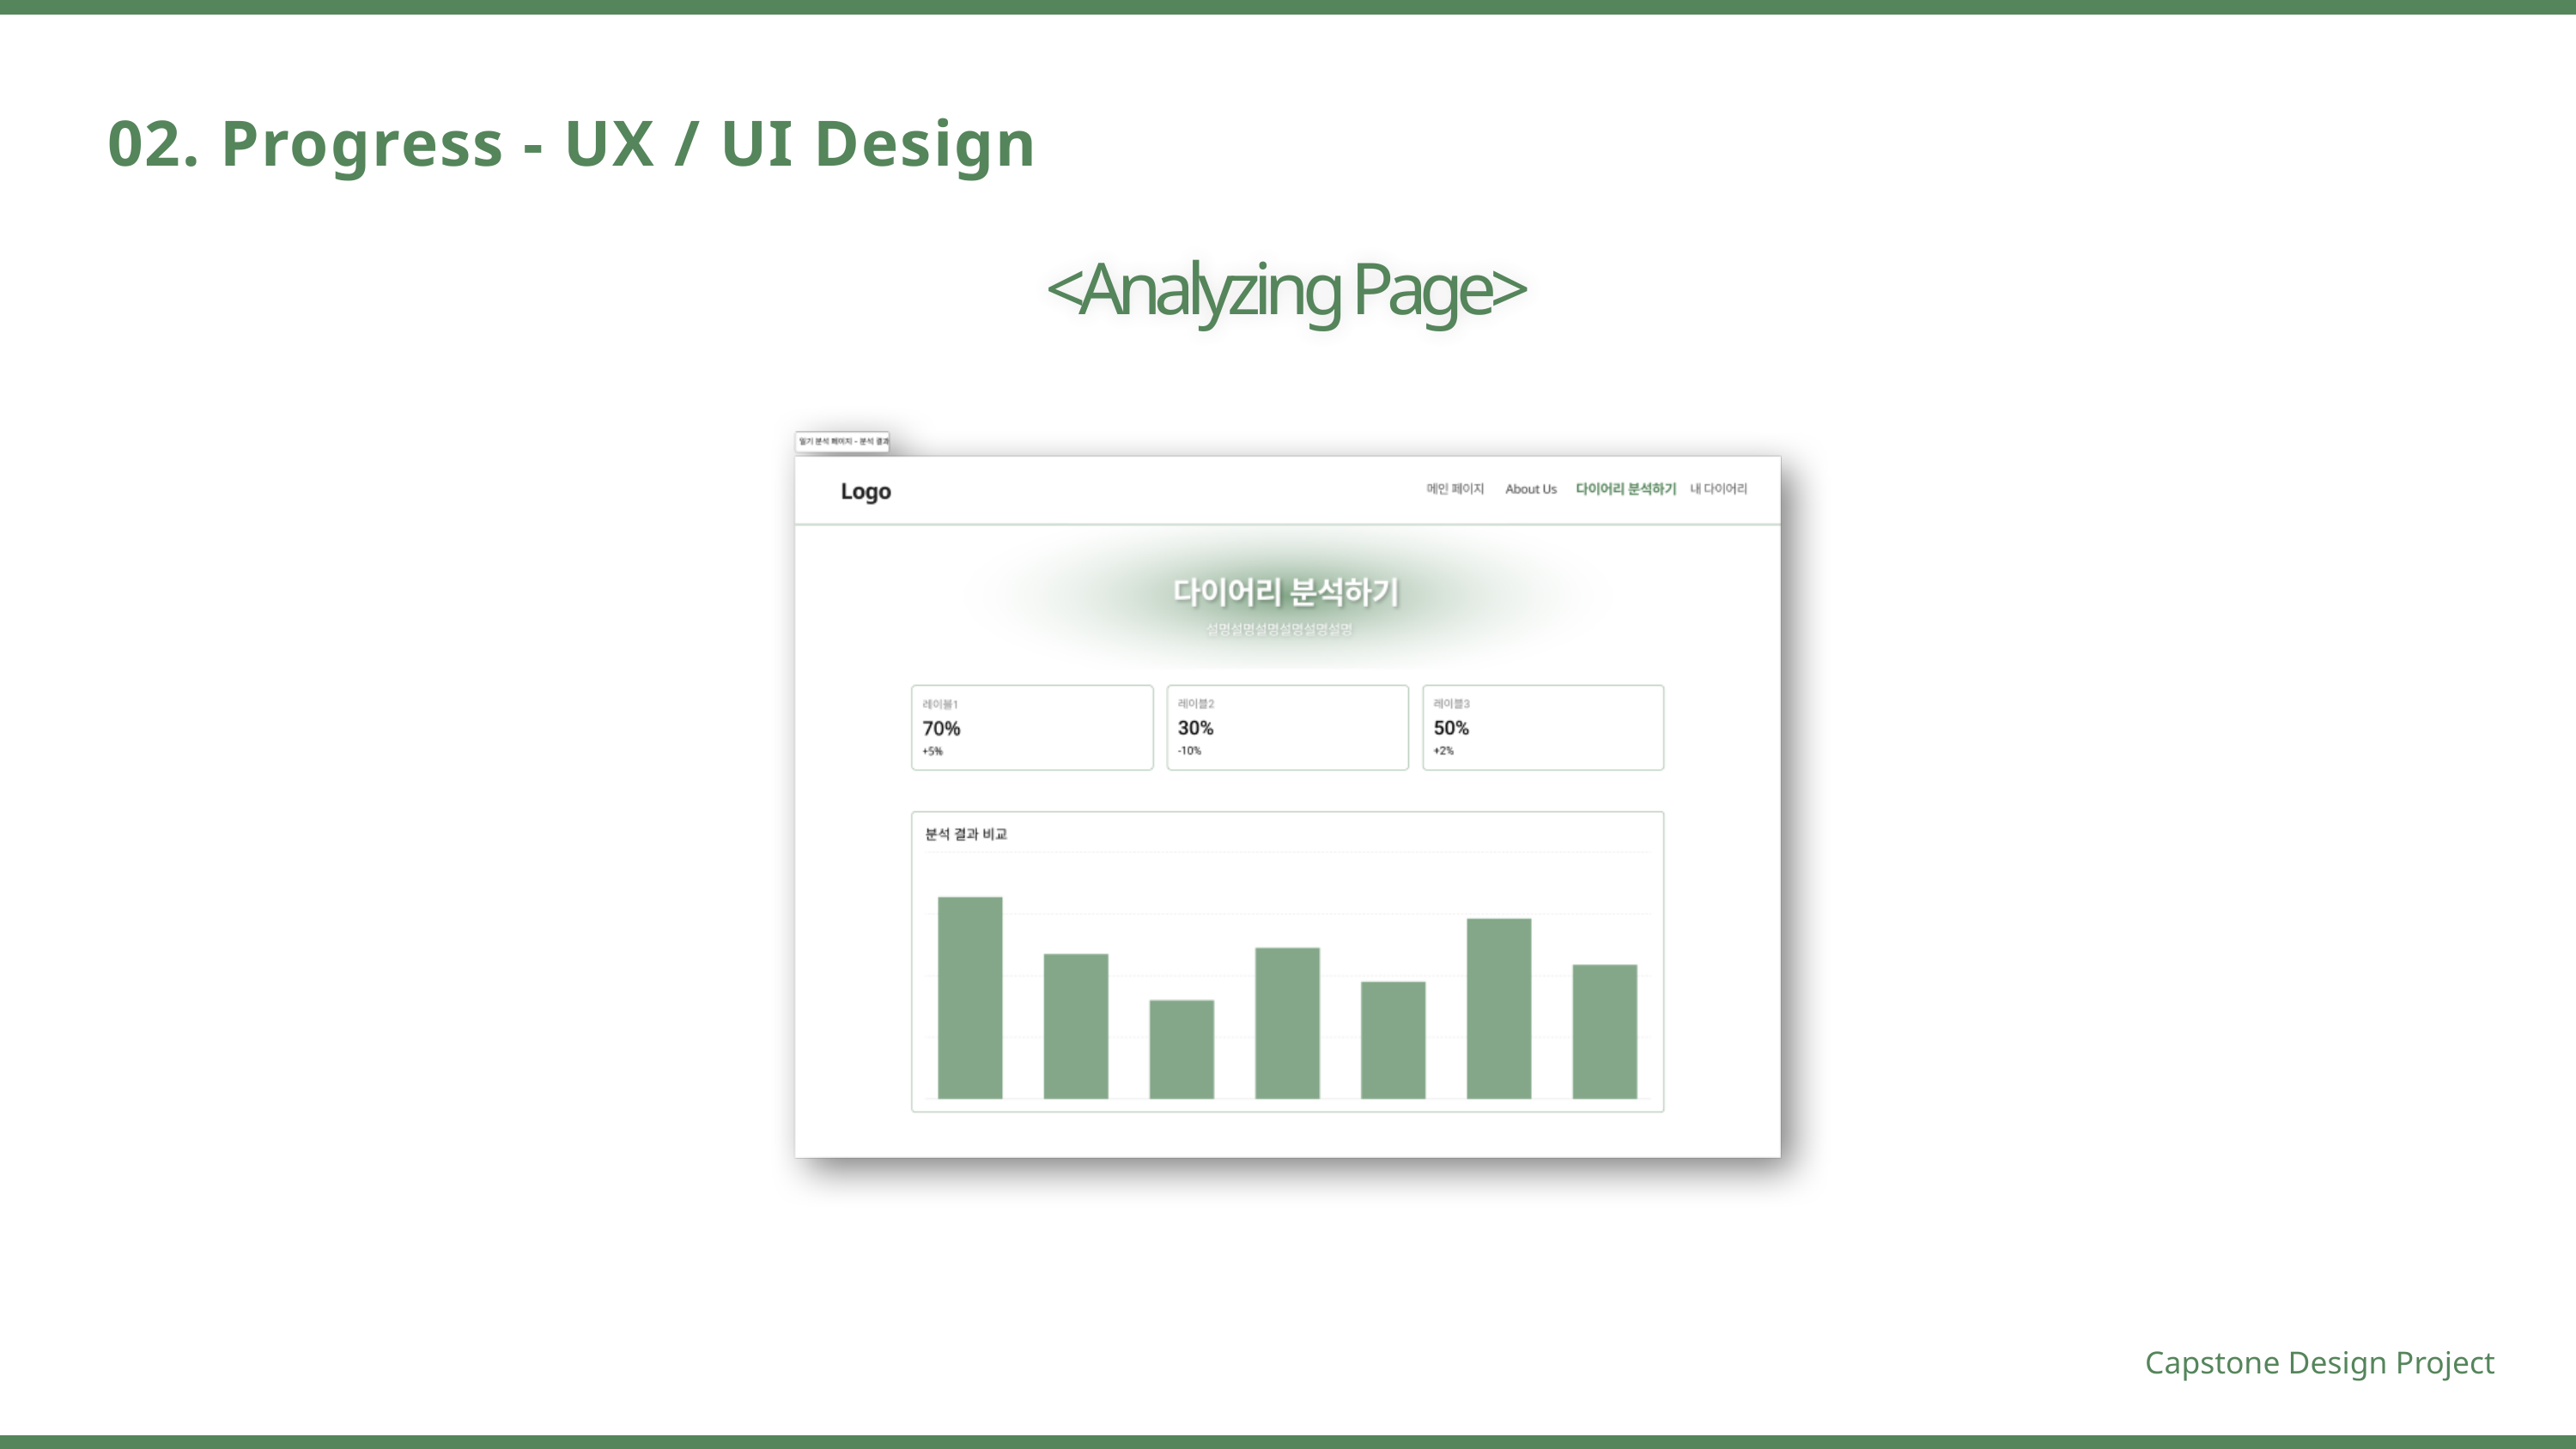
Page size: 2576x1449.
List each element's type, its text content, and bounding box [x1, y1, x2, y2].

text_box <Analyzing Page> [1009, 246, 1567, 348]
picture [0, 0, 2576, 15]
text_box Capstone Design Project [1969, 1344, 2496, 1388]
picture [0, 1435, 2576, 1449]
text_box 02. Progress - UX / UI Design [107, 100, 1637, 188]
picture [768, 429, 1808, 1185]
